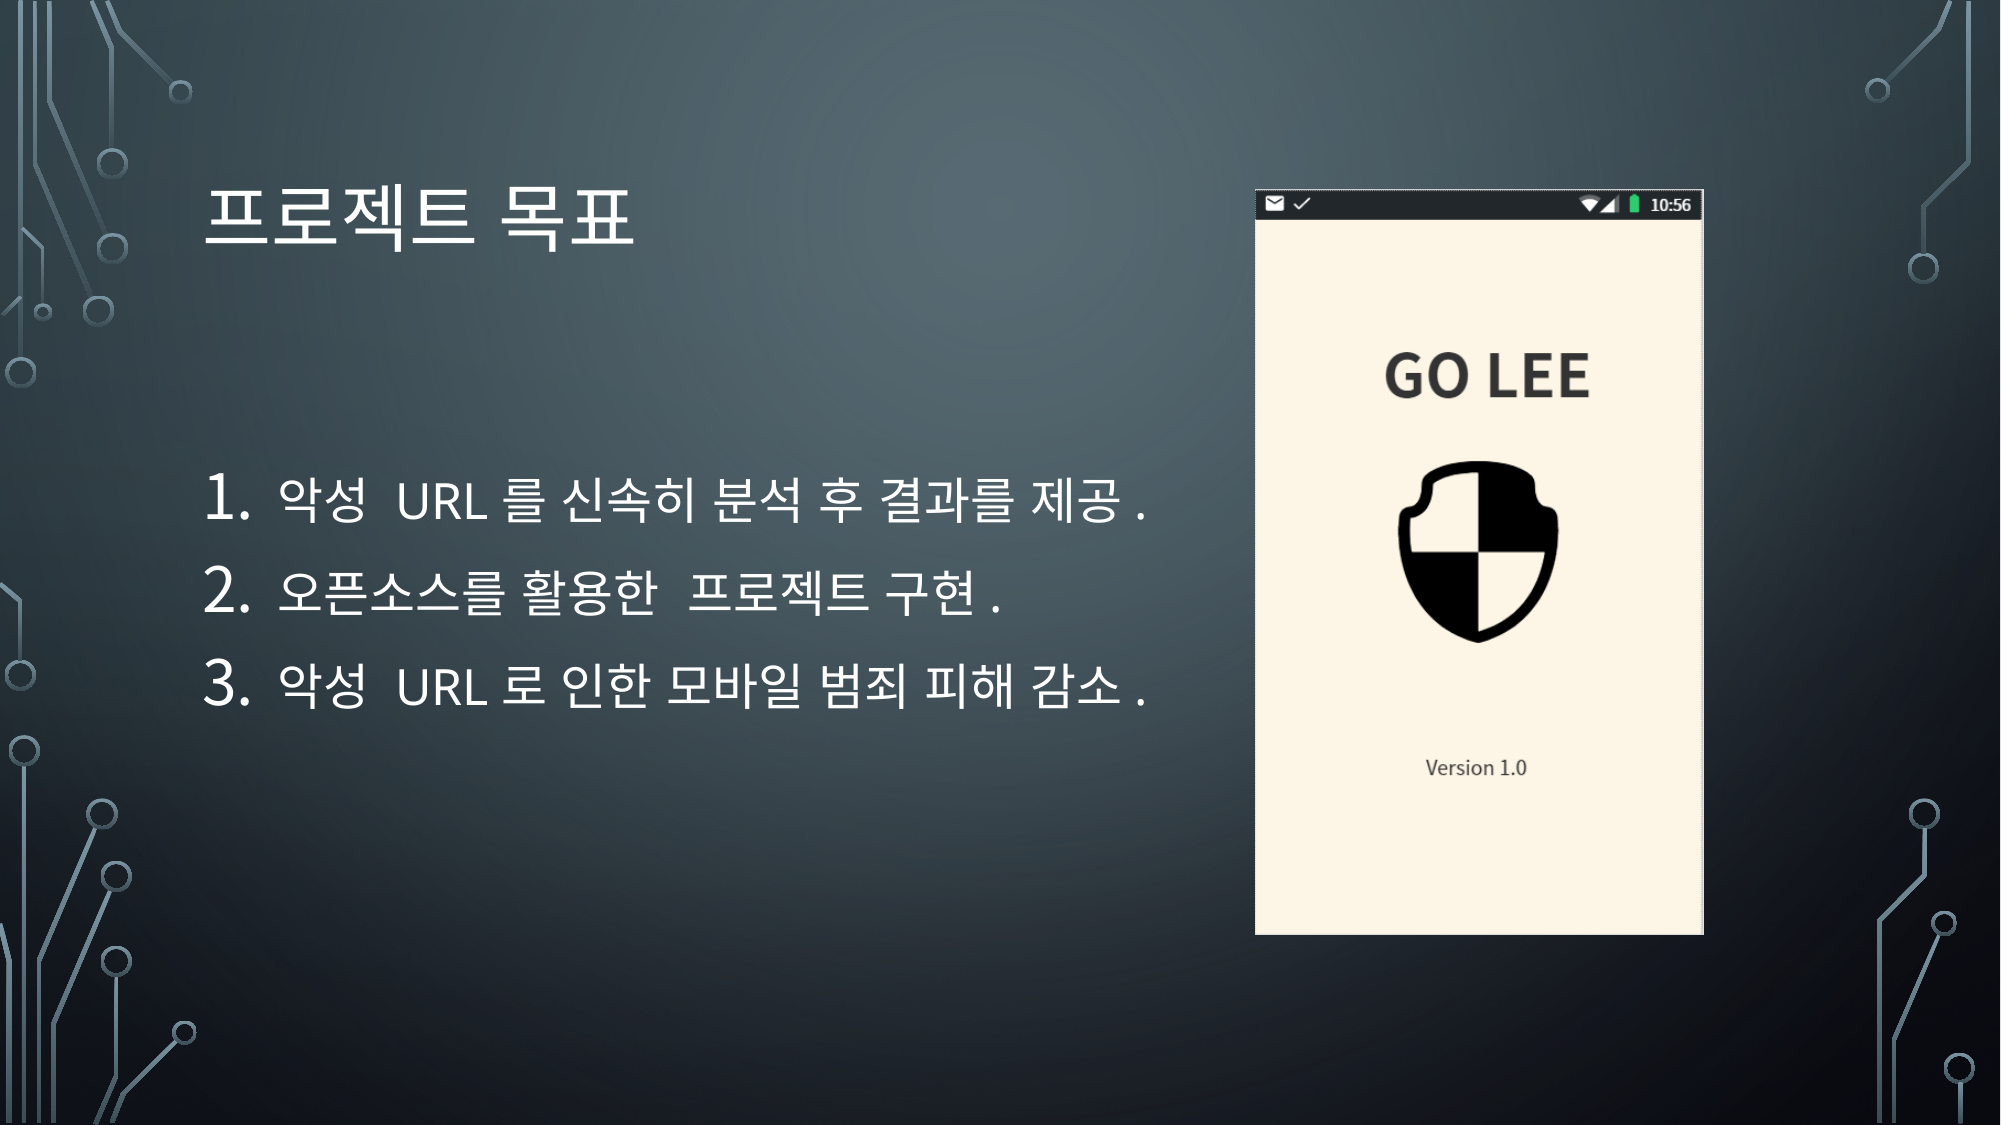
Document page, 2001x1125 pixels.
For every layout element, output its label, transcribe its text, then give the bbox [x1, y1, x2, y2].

title 프로젝트 목표 [187, 101, 1813, 344]
list 악성 URL를 신속히 분석 후 결과를 제공. 오픈소스를 활용한 프로젝트 구현. 악성 URL로 인한 모바일 범죄 피해 감소. [187, 369, 1813, 950]
picture [1255, 189, 1705, 936]
